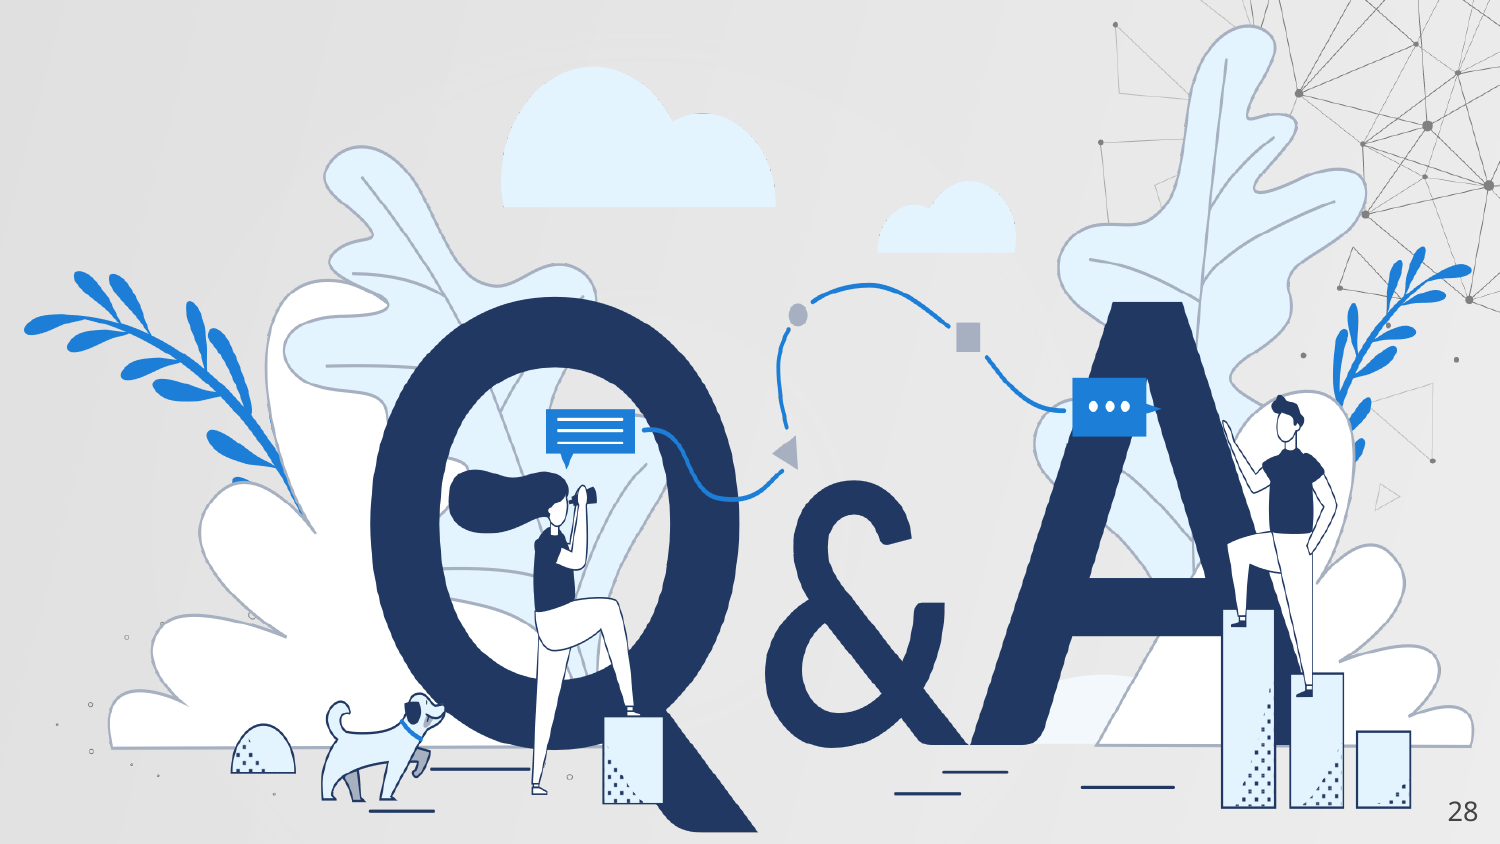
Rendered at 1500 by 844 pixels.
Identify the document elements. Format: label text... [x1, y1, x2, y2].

slide_number ‹#› [1403, 779, 1494, 844]
picture [0, 0, 1500, 844]
